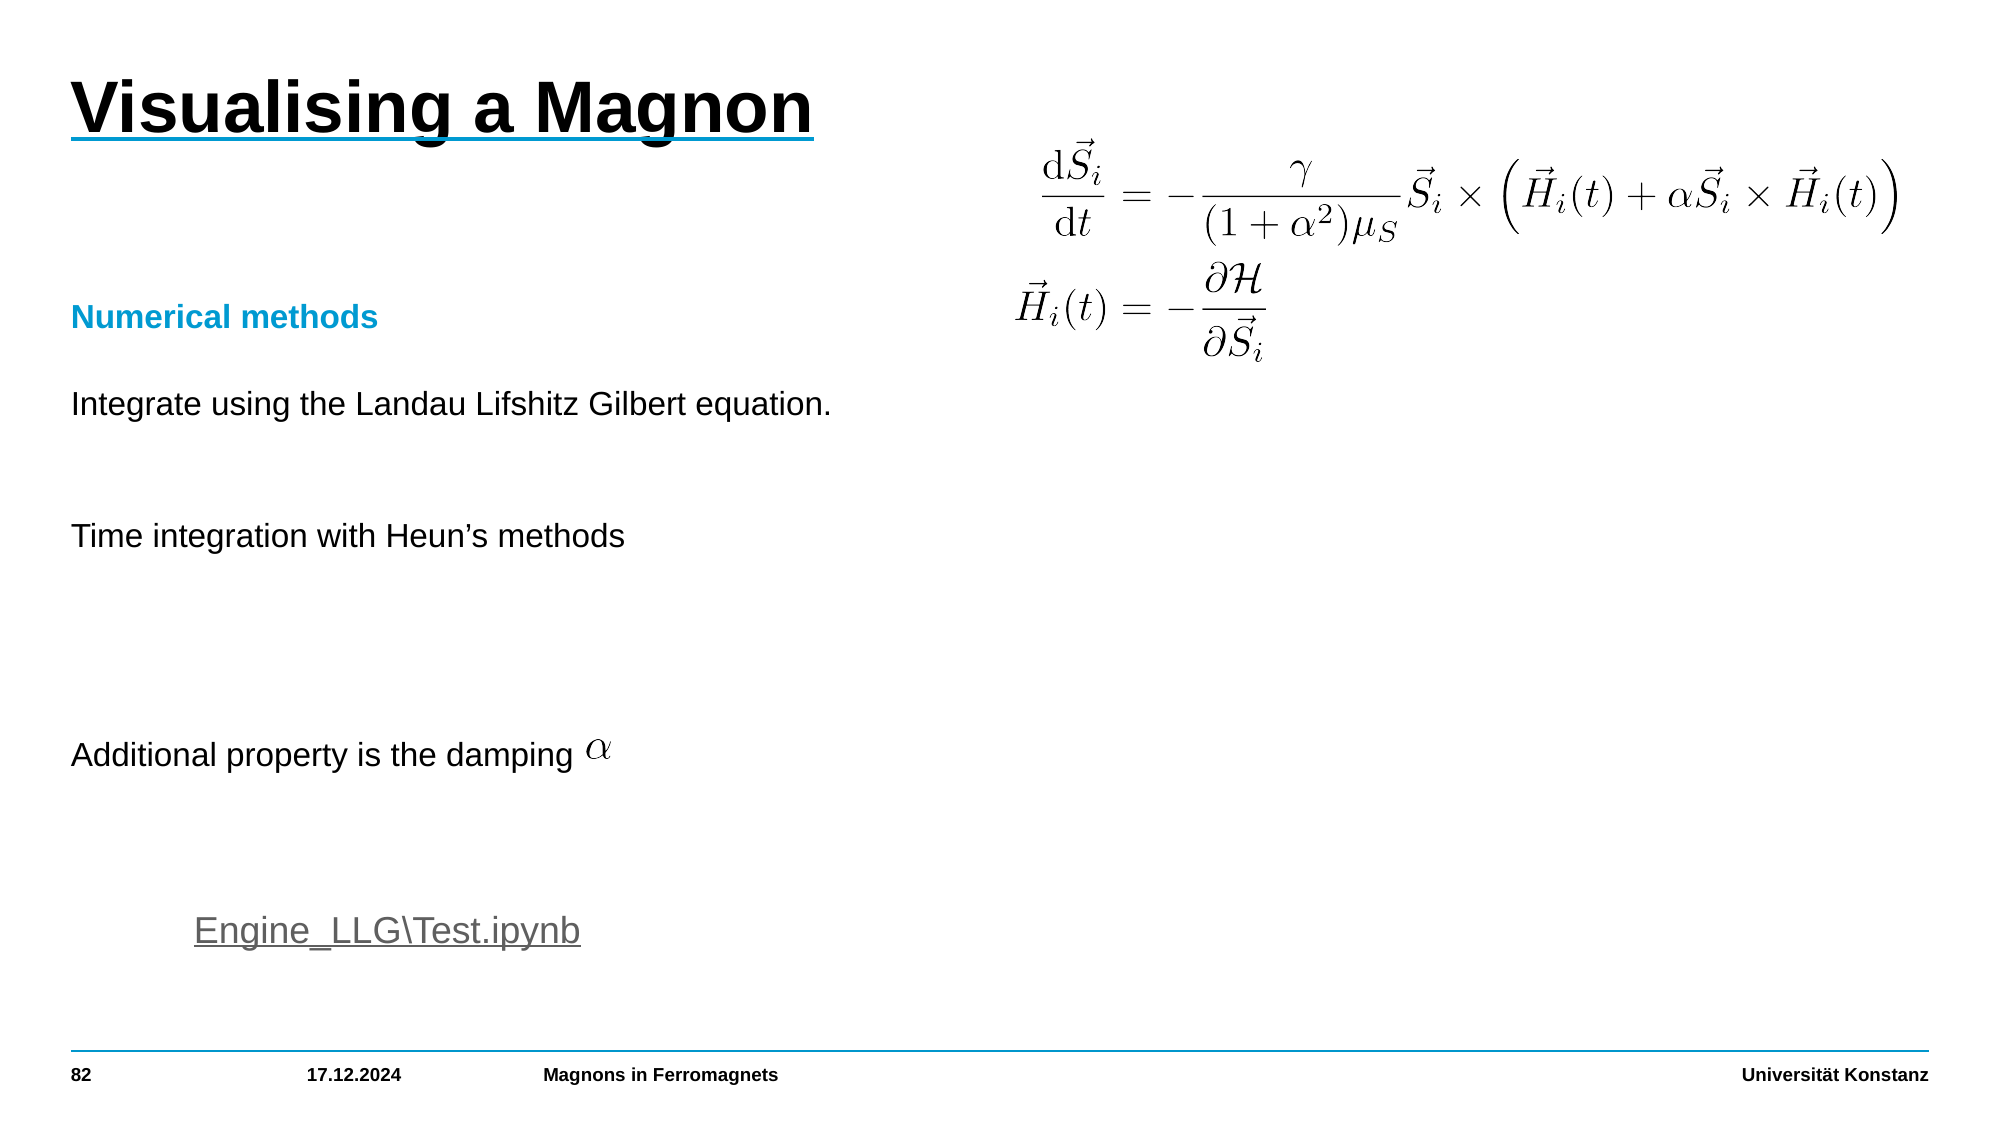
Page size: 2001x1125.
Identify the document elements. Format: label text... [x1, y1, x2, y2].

title Visualising a Magnon [70, 66, 1457, 268]
picture [586, 739, 611, 759]
picture [1015, 138, 1897, 362]
footer Magnons in Ferromagnets [543, 1058, 1489, 1094]
slide_number 82 [70, 1058, 276, 1094]
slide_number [306, 1058, 512, 1094]
text_box Engine_LLG\Test.ipynb [179, 898, 596, 958]
list Numerical methods Integrate using the Landau Lifshitz Gilbert equation. Time integration with Heun’s methods Additional property is the damping [70, 290, 985, 964]
